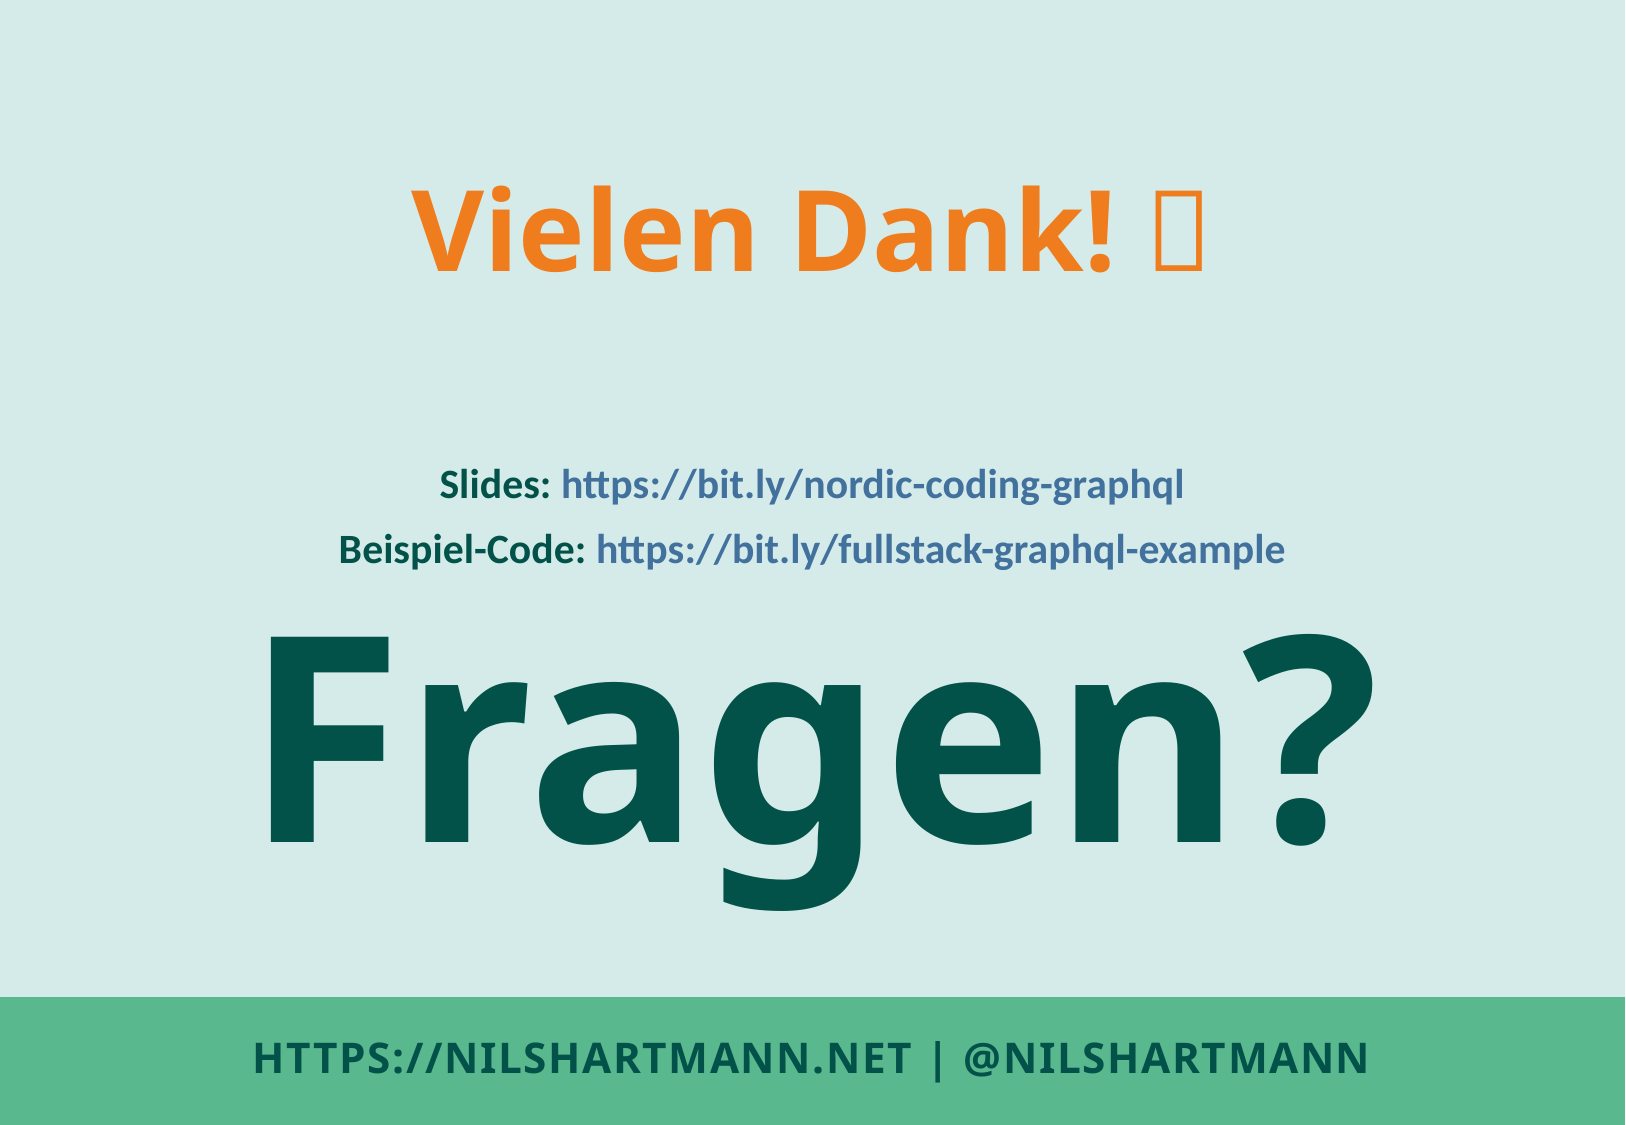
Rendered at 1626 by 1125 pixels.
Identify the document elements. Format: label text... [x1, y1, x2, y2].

text_box Vielen Dank! 🍻 [0, 151, 1625, 301]
title HTTPS://NILSHARTMANN.NET | @nilshartmann [0, 995, 1625, 1125]
text_box Slides: https://bit.ly/nordic-coding-graphql Beispiel-Code: https://bit.ly/fullstack-graphql-example [323, 434, 1301, 580]
text_box Fragen? [0, 547, 1625, 908]
